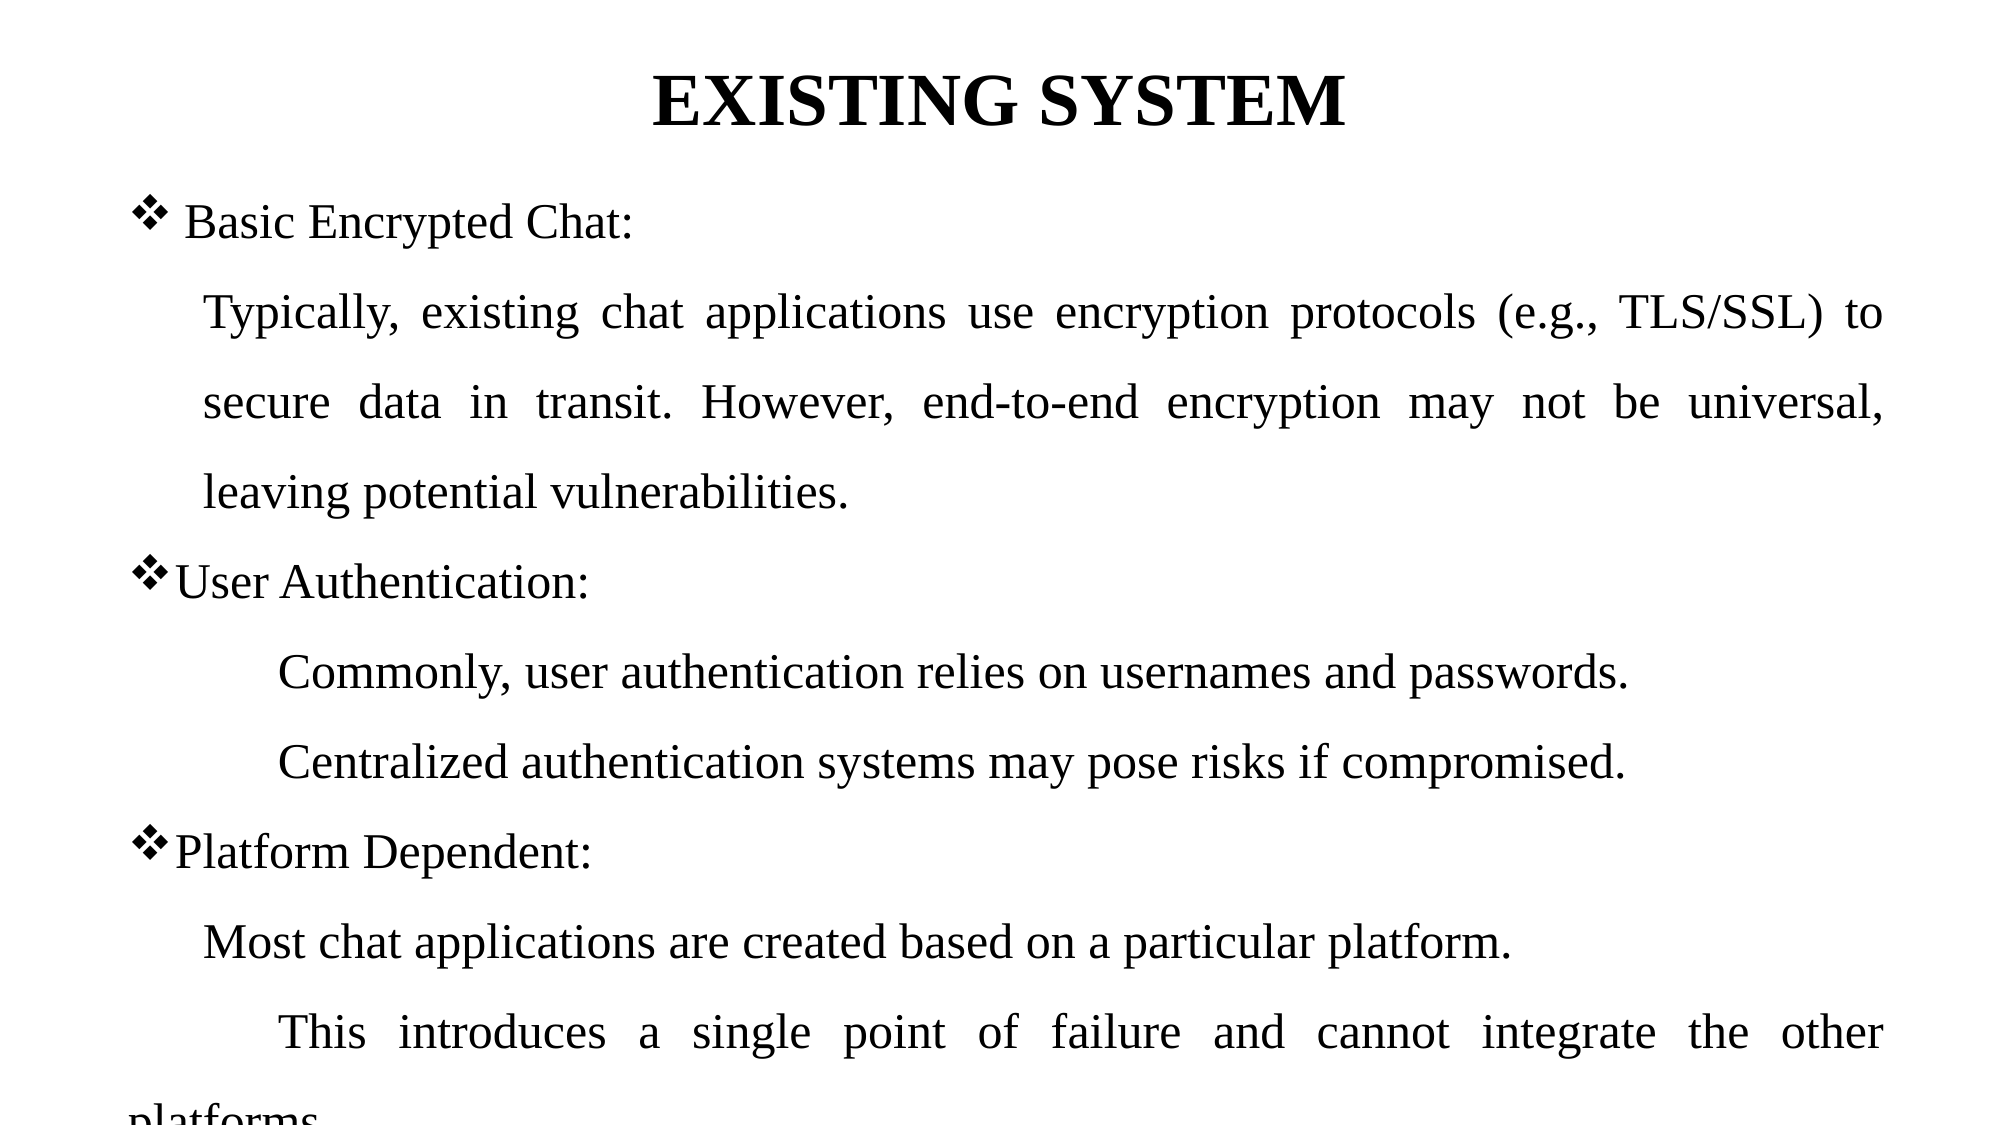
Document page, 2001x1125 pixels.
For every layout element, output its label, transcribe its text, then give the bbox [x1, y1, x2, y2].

text_box Basic Encrypted Chat: Typically, existing chat applications use encryption protocols (e.g., TLS/SSL) to secure data in transit. However, end-to-end encryption may not be universal, leaving potential vulnerabilities. User Authentication: Commonly, user authentication relies on usernames and passwords. Centralized authentication systems may pose risks if compromised. Platform Dependent: Most chat applications are created based on a particular platform. This introduces a single point of failure and cannot integrate the other platforms. [113, 150, 1900, 1125]
title EXISTING SYSTEM [99, 40, 1900, 151]
